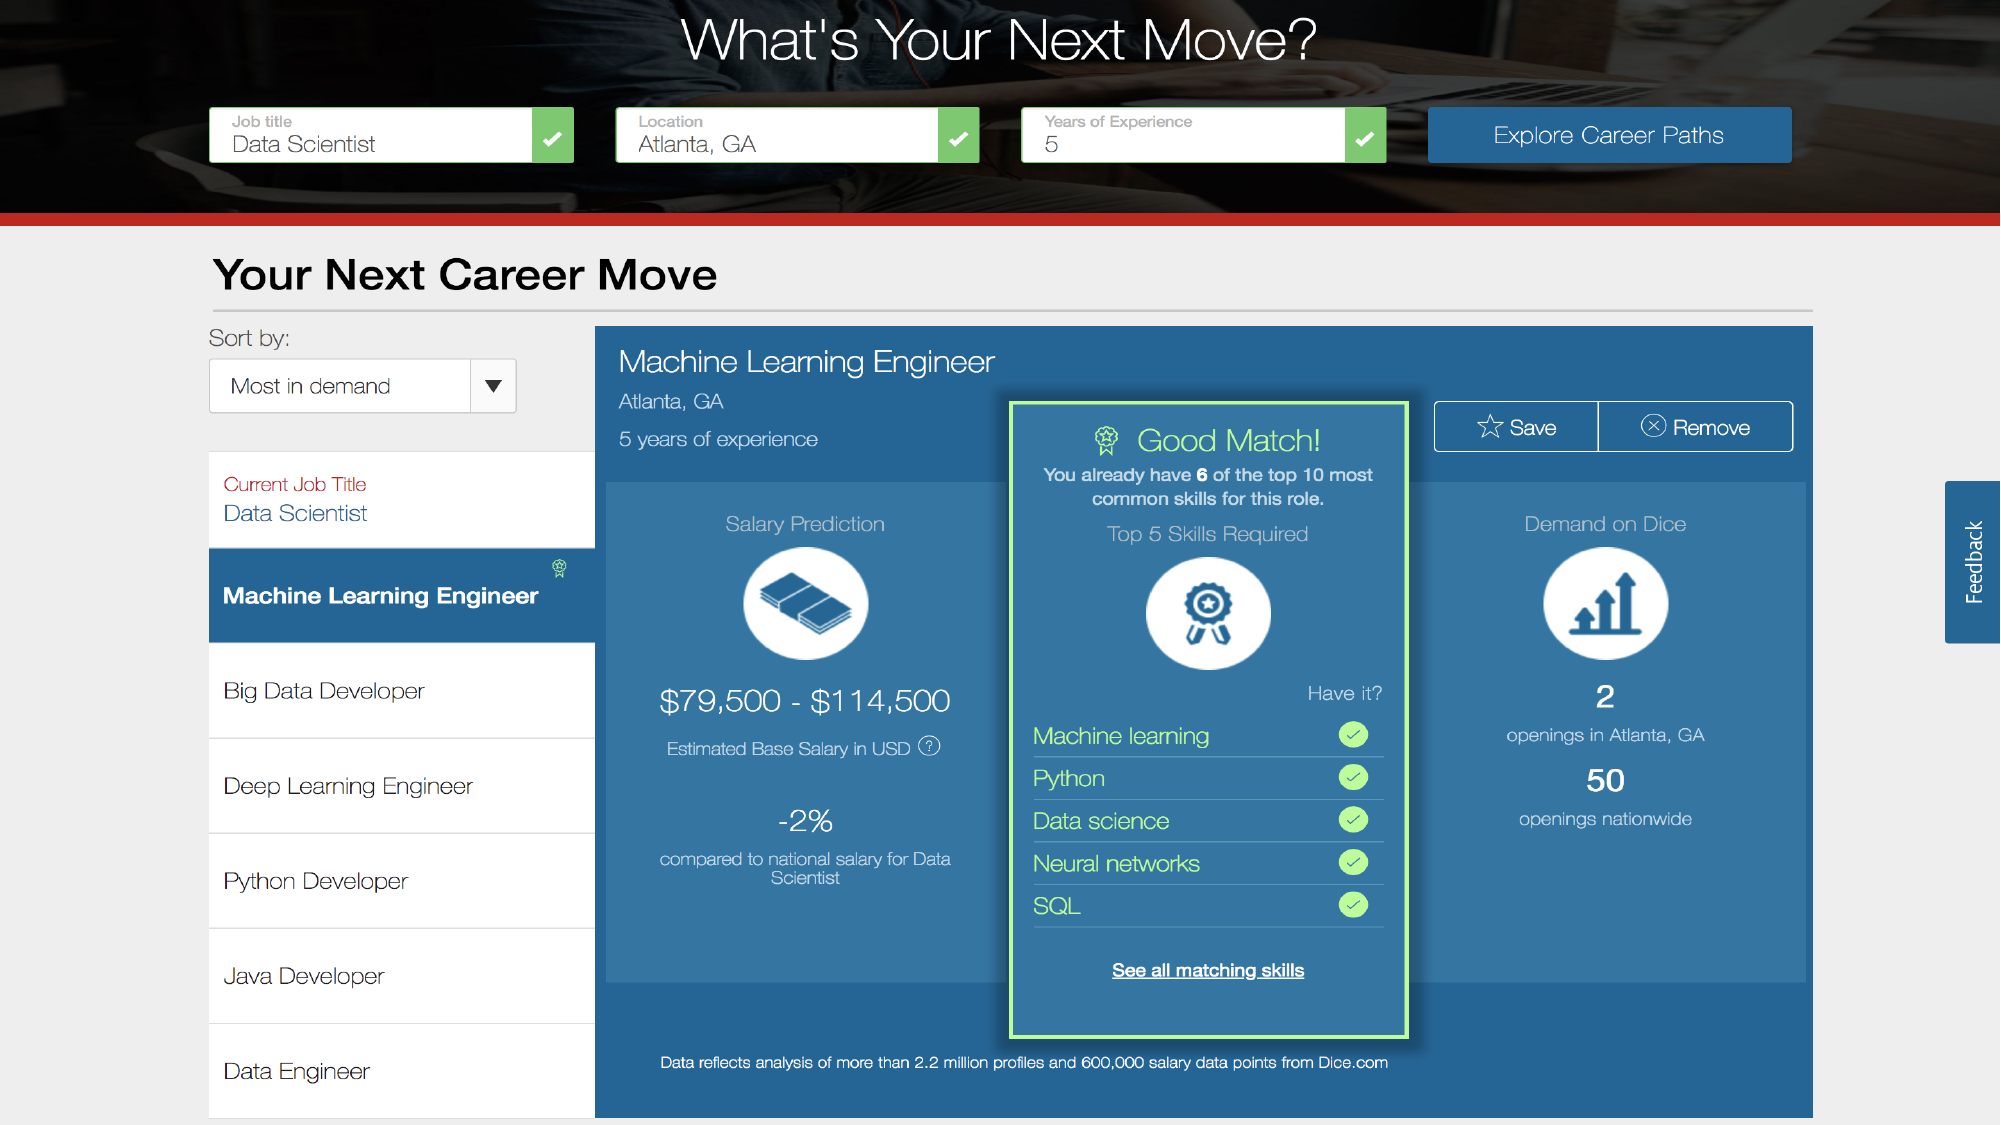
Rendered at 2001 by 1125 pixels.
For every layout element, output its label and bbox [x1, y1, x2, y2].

list [0, 0, 2000, 1125]
